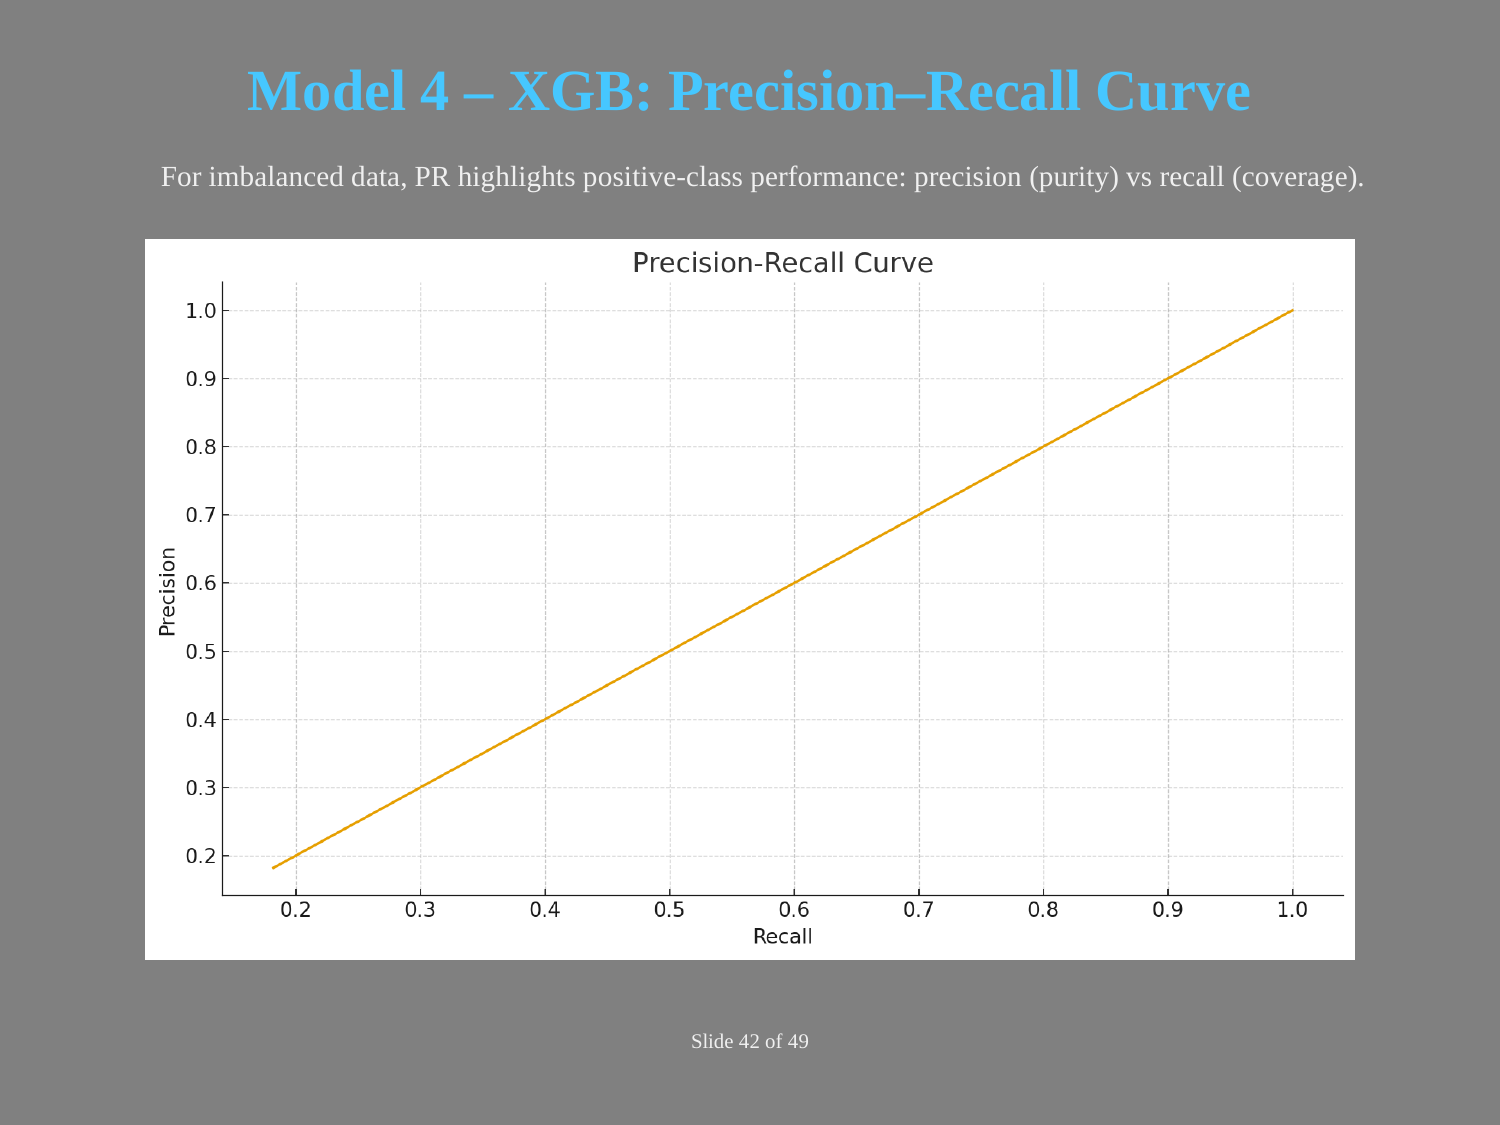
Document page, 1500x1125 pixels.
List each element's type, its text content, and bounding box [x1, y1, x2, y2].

text_box Slide 42 of 49 [676, 1020, 824, 1060]
text_box Model 4 – XGB: Precision–Recall Curve [233, 45, 1267, 130]
picture [145, 239, 1355, 961]
text_box For imbalanced data, PR highlights positive-class performance: precision (purity) vs recall (coverage). [145, 149, 1382, 200]
